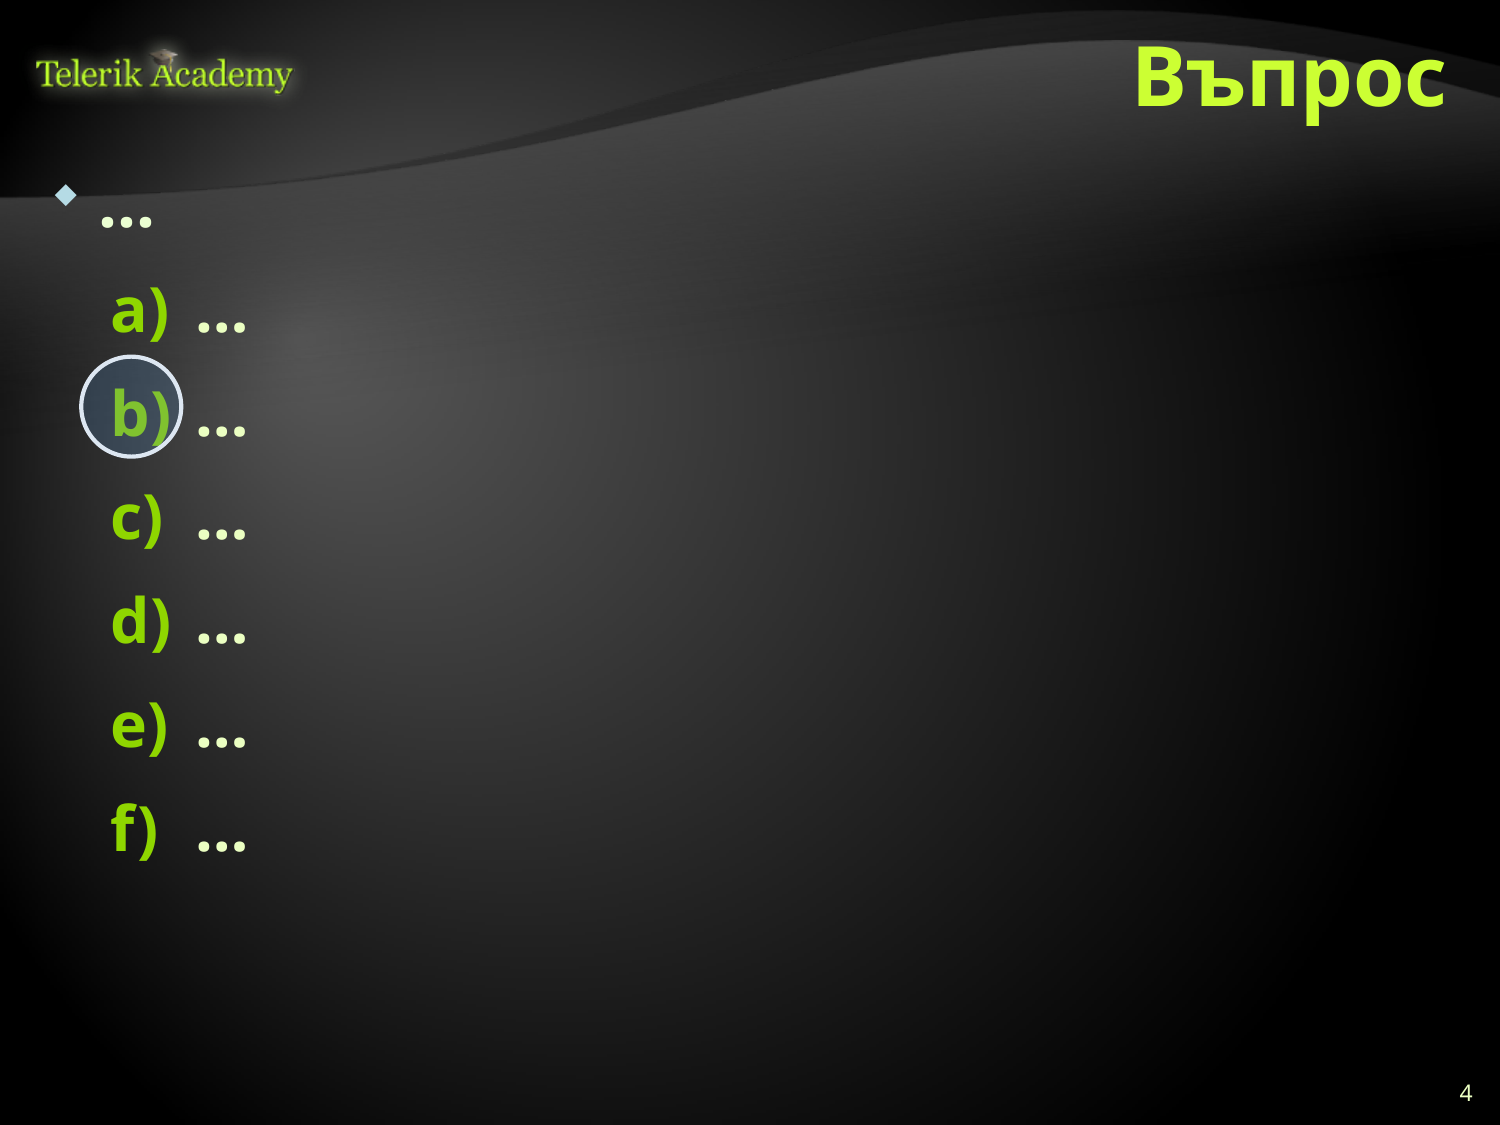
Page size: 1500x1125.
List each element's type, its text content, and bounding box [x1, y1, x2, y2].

list … … … … … … … [37, 149, 1463, 1075]
text_box [79, 354, 184, 459]
title Въпрос [300, 12, 1463, 149]
picture [0, 0, 1500, 1125]
slide_number 4 [1412, 1074, 1488, 1113]
